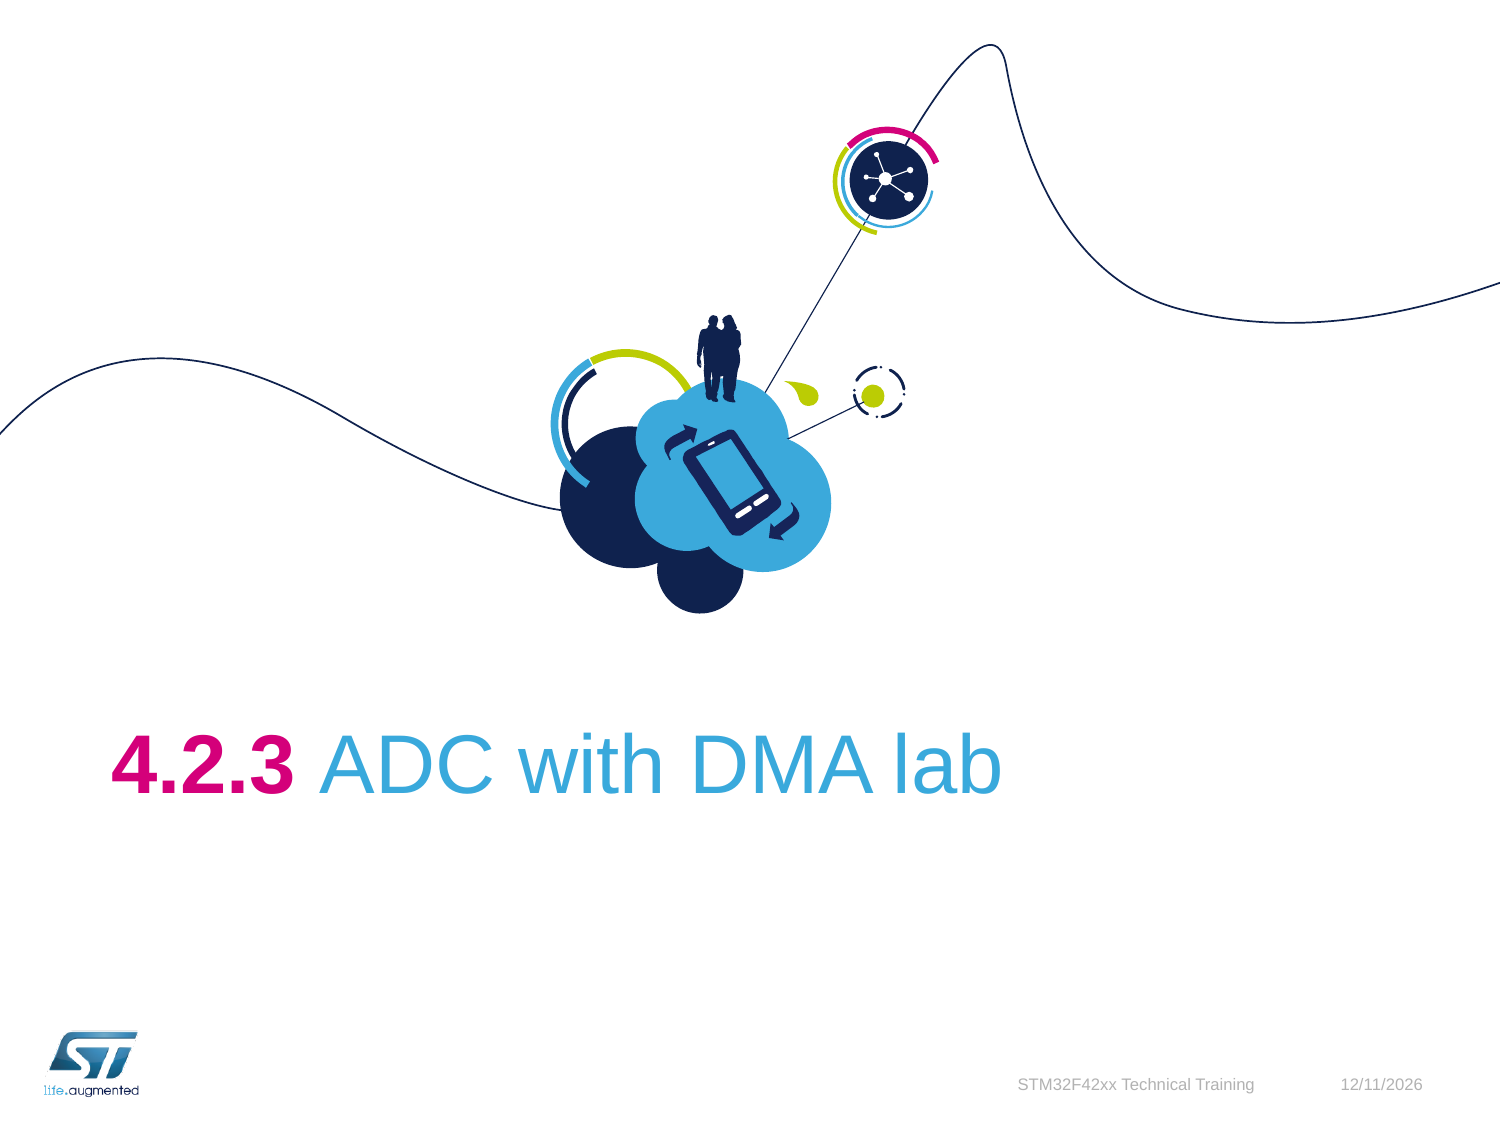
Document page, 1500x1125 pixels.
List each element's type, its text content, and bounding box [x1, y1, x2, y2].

title 4.2.3 ADC with DMA lab [95, 702, 1372, 926]
footer STM32F42xx Technical Training [761, 1073, 1322, 1094]
picture [36, 1022, 147, 1103]
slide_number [1340, 1073, 1426, 1094]
